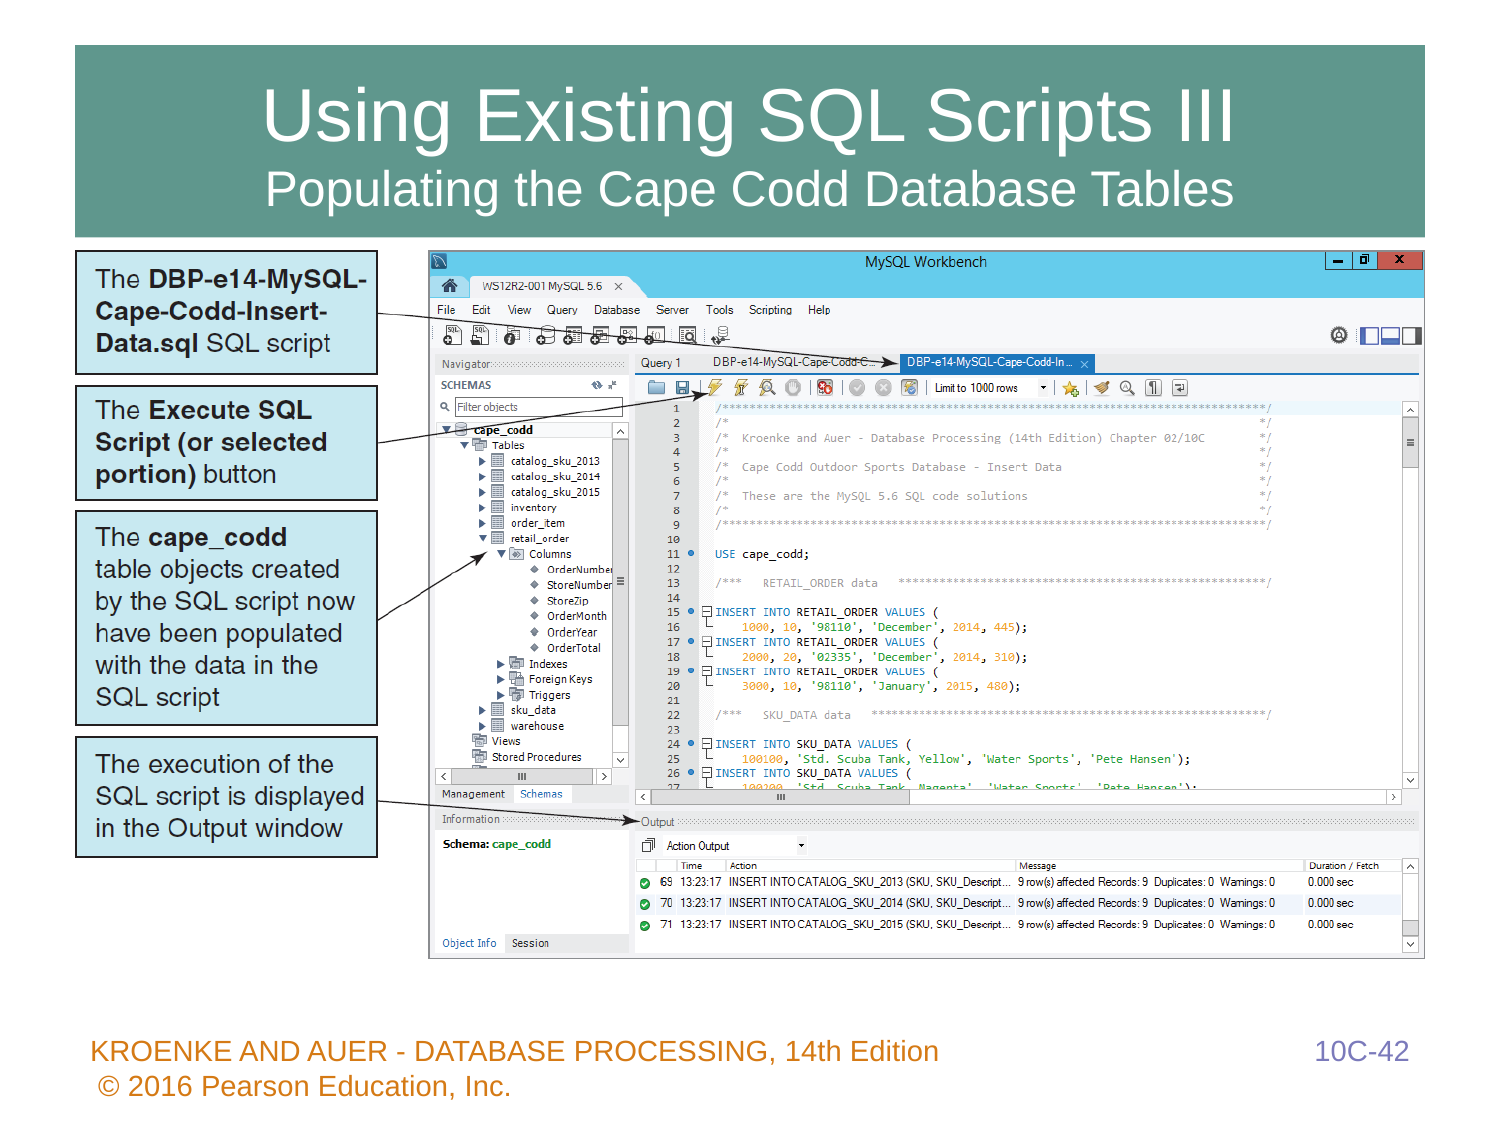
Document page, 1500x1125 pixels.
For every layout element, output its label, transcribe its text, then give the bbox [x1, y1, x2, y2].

title Using Existing SQL Scripts III Populating the Cape Codd Database Tables [74, 44, 1426, 238]
picture [74, 250, 1425, 959]
footer KROENKE AND AUER - DATABASE PROCESSING, 14th Edition © 2016 Pearson Education, Inc. [74, 1024, 963, 1104]
slide_number 10C-42 [1074, 1024, 1426, 1103]
